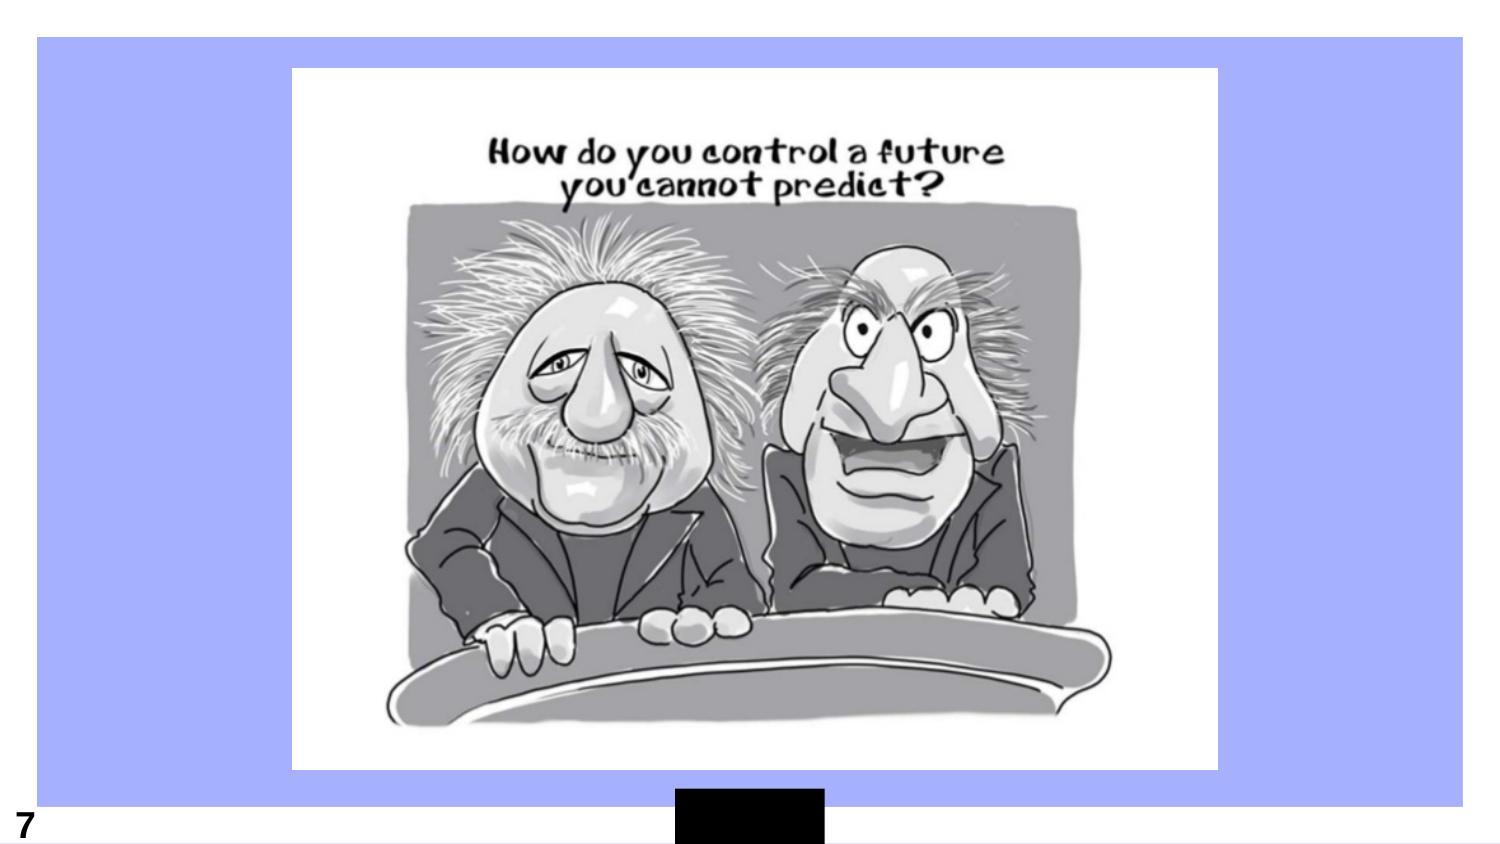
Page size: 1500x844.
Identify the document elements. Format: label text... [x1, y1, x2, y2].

picture [291, 68, 1218, 770]
text_box 7 [0, 786, 54, 844]
